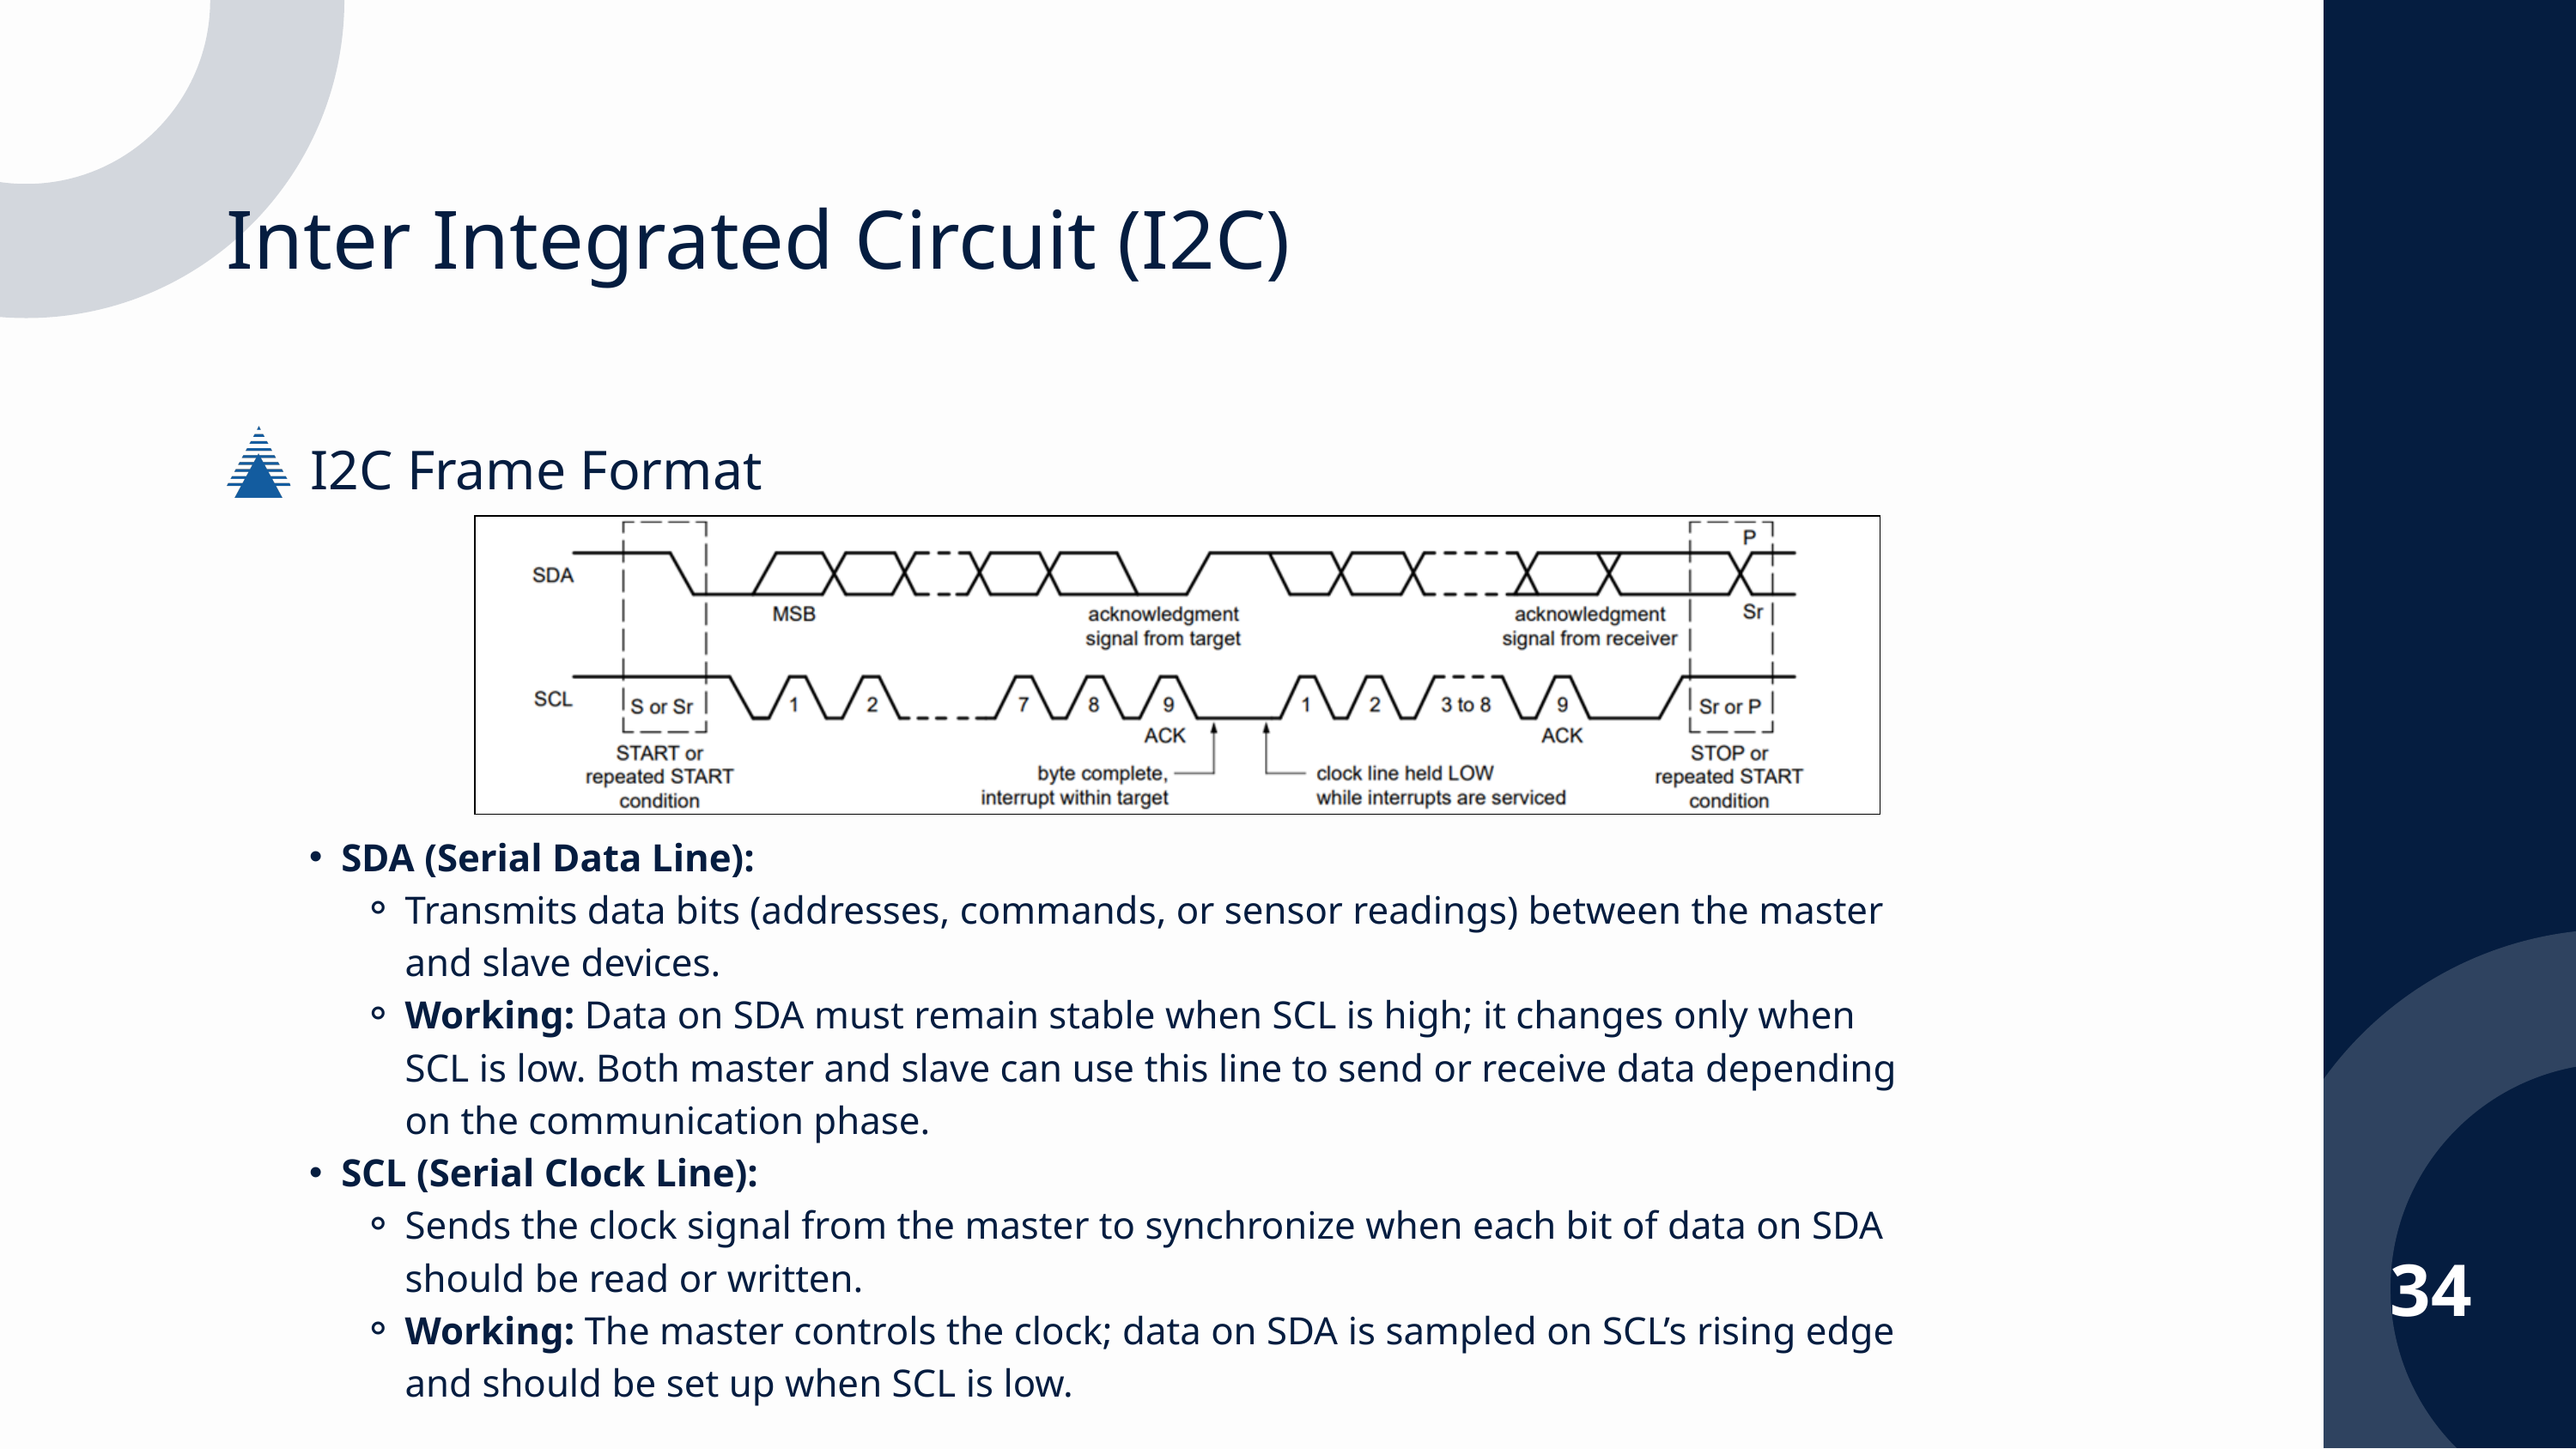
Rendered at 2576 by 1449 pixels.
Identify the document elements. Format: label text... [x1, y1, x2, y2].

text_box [2323, 0, 2576, 1449]
text_box I2C Frame Format [310, 425, 1577, 501]
text_box Inter Integrated Circuit (I2C) [226, 172, 1447, 285]
text_box [226, 426, 291, 499]
text_box SDA (Serial Data Line): Transmits data bits (addresses, commands, or sensor readings) between the master and slave devices. Working: Data on SDA must remain stable when SCL is high; it changes only when SCL is low. Both master and slave can use this line to send or receive data depending on the communication phase. SCL (Serial Clock Line): Sends the clock signal from the master to synchronize when each bit of data on SDA should be read or written. Working: The master controls the clock; data on SDA is sampled on SCL’s rising edge and should be set up when SCL is low. [276, 826, 1906, 1405]
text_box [0, 0, 278, 252]
text_box [474, 515, 1880, 815]
